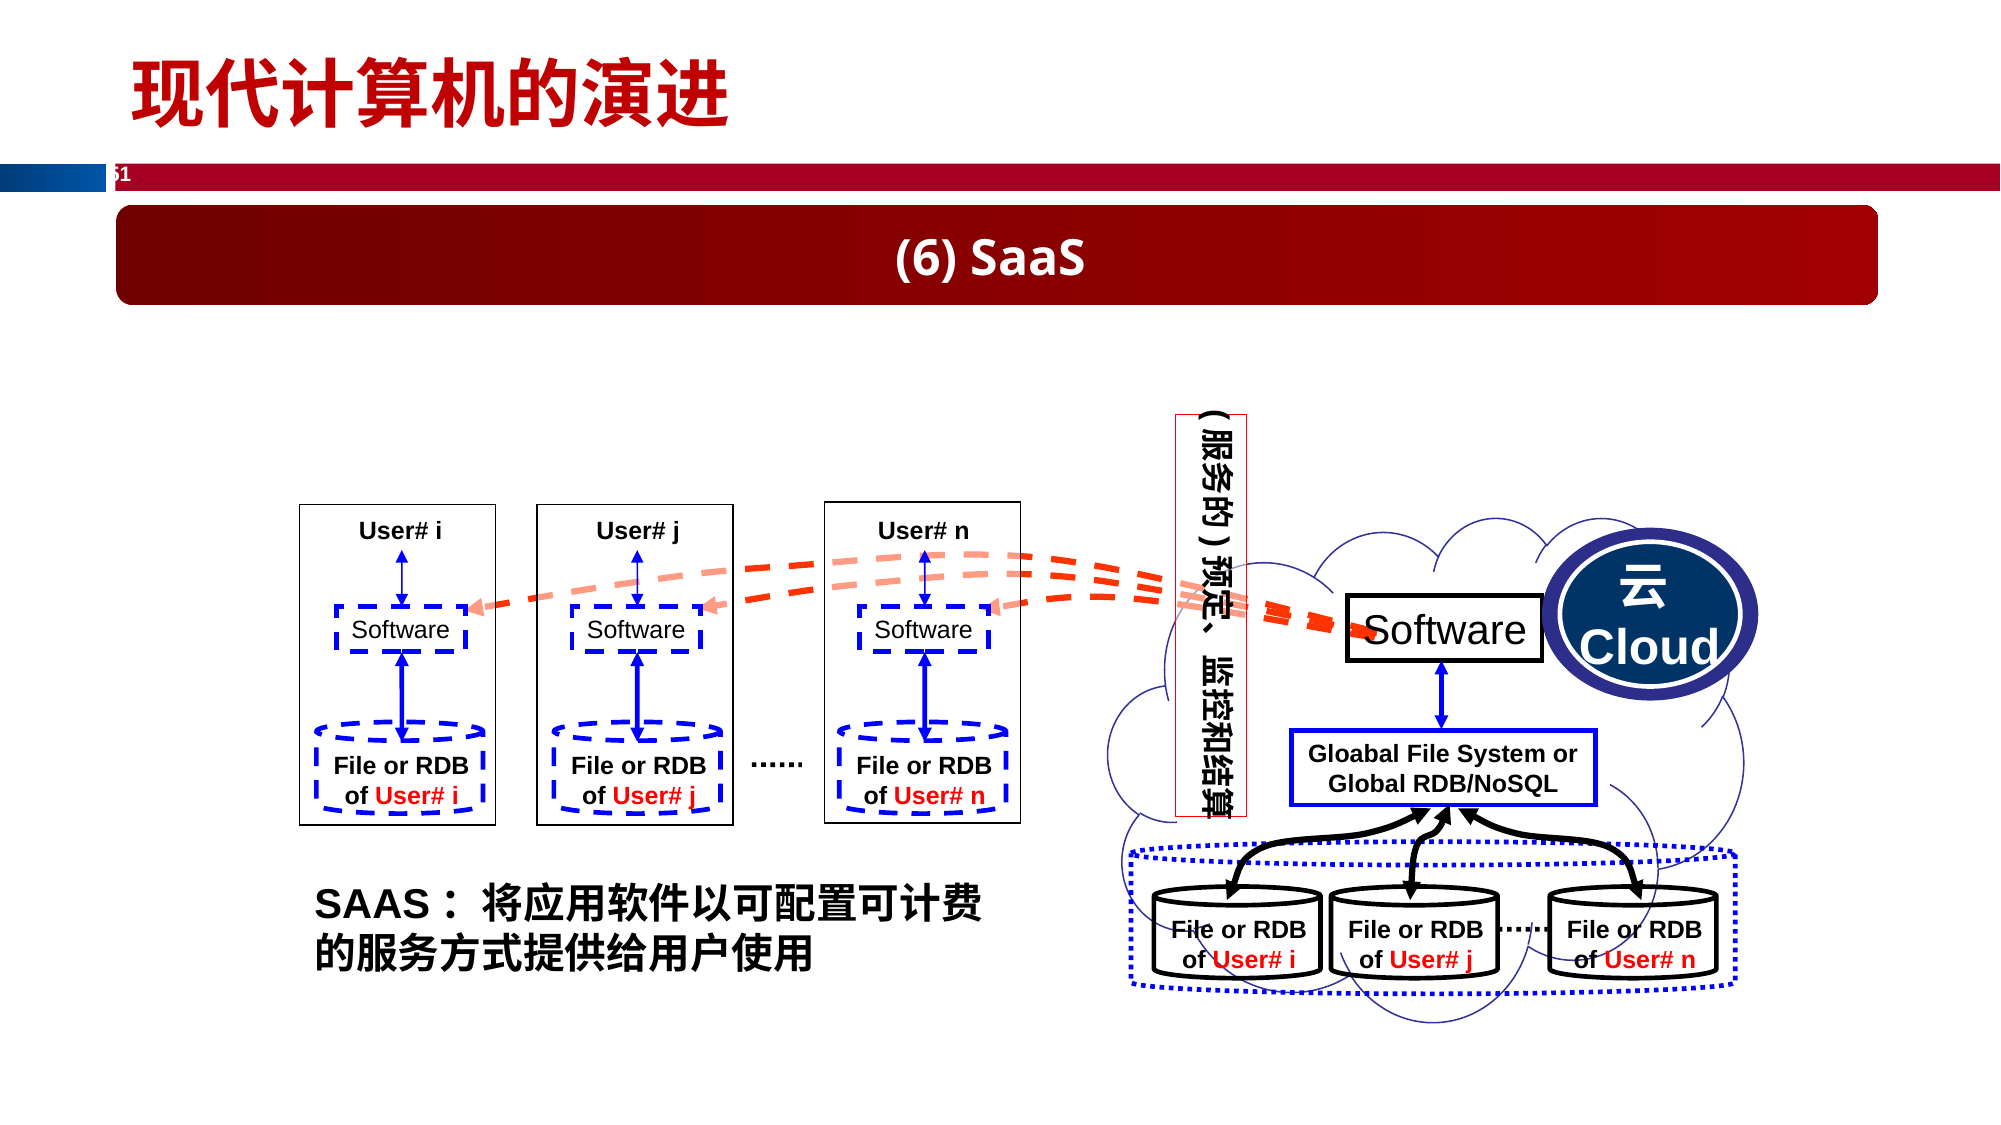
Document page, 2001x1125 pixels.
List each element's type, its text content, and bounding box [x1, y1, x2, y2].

text_box [1568, 518, 1634, 527]
text_box [824, 502, 1021, 823]
text_box [1247, 599, 1347, 631]
text_box [1131, 850, 1736, 994]
text_box [631, 550, 644, 607]
text_box [1458, 808, 1636, 886]
text_box [496, 597, 537, 613]
text_box [918, 652, 931, 721]
text_box Software [859, 606, 989, 652]
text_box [1549, 886, 1719, 982]
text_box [553, 721, 723, 818]
text_box [918, 550, 932, 607]
text_box User# i [344, 506, 458, 552]
text_box (6) SaaS [115, 204, 1879, 306]
text_box [733, 563, 824, 619]
text_box [1269, 630, 1347, 636]
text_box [316, 721, 486, 818]
text_box [537, 504, 733, 826]
text_box [1232, 807, 1431, 886]
text_box Software [572, 606, 701, 652]
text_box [1330, 886, 1500, 982]
text_box [1435, 660, 1448, 730]
text_box SAAS：将应用软件以可配置可计费的服务方式提供给用户使用 [299, 869, 1016, 985]
text_box [1365, 994, 1501, 1023]
text_box [1435, 661, 1744, 848]
text_box [631, 652, 644, 721]
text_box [1153, 886, 1323, 982]
text_box [299, 504, 496, 826]
text_box [395, 652, 409, 721]
text_box [1021, 556, 1175, 627]
text_box Software [1347, 595, 1541, 661]
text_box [1541, 527, 1759, 701]
text_box [395, 550, 409, 607]
text_box Software [336, 606, 466, 652]
text_box Gloabal File System or Global RDB/NoSQL [1291, 730, 1596, 806]
text_box User# j [581, 506, 695, 552]
text_box [1247, 518, 1541, 624]
text_box User# n [863, 506, 985, 552]
text_box [1107, 627, 1446, 898]
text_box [839, 721, 1009, 818]
text_box (服务的)预定、监控和结算 [1175, 414, 1247, 817]
text_box [1411, 804, 1451, 886]
text_box 现代计算机的演进 [116, 28, 1867, 154]
